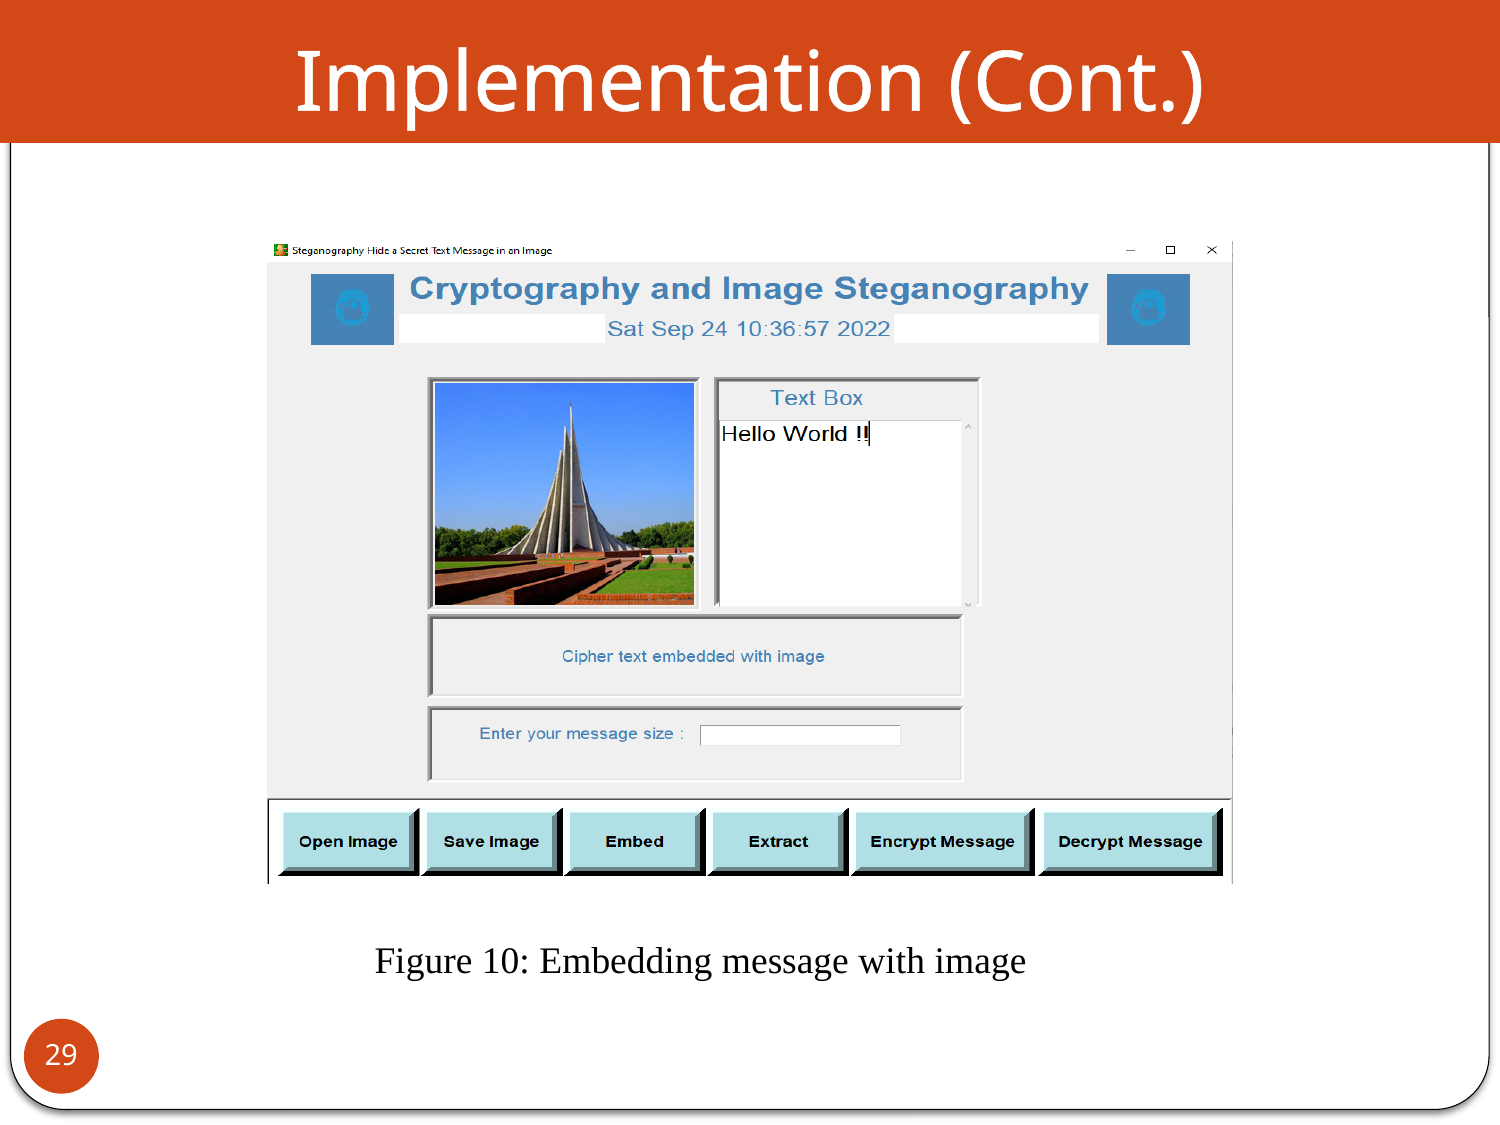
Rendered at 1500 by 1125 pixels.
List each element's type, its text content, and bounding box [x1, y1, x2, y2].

title Implementation (Cont.) [0, 0, 1500, 143]
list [267, 241, 1233, 884]
slide_number 29 [23, 1018, 99, 1094]
text_box Figure 10: Embedding message with image [359, 928, 1062, 989]
